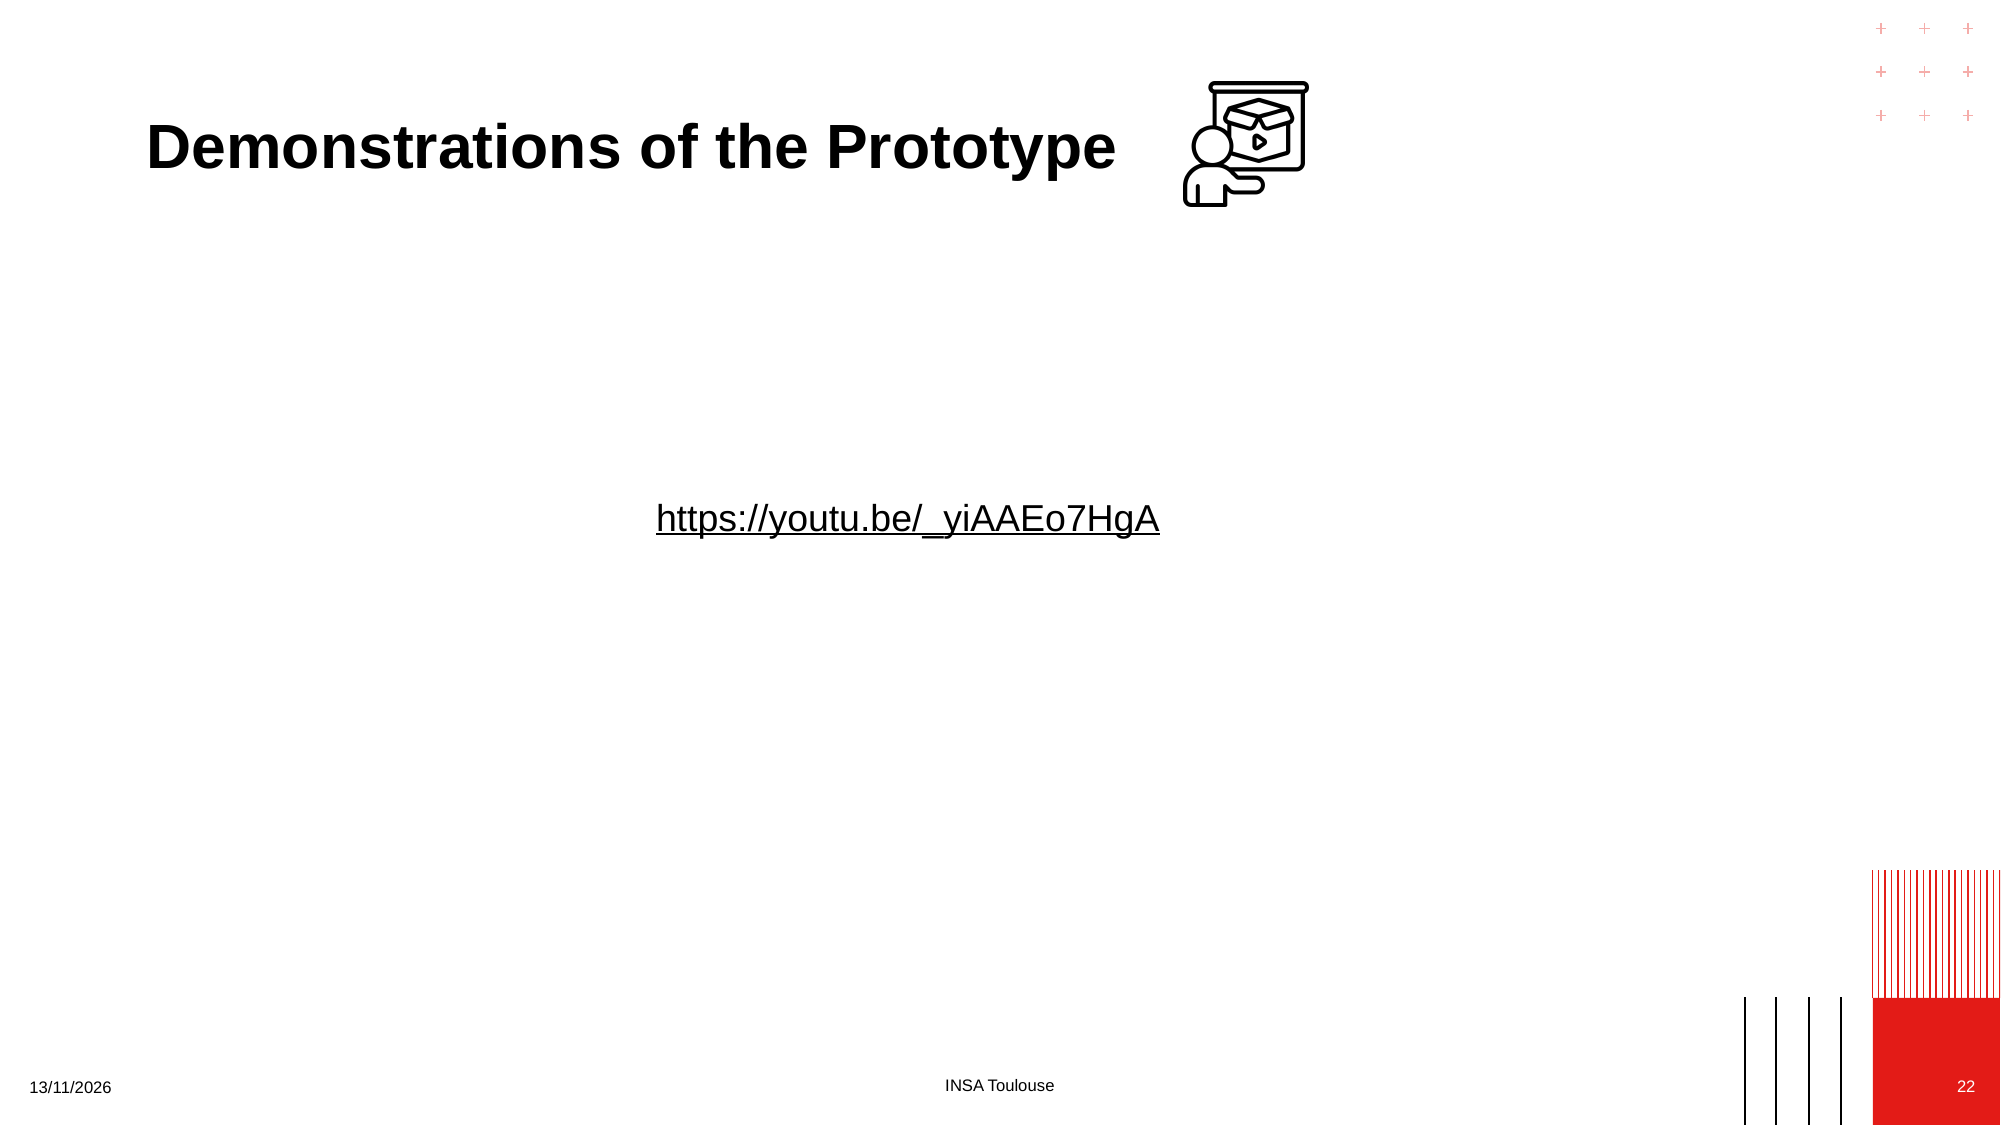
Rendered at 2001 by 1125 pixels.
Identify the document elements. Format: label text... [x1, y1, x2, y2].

text_box https://youtu.be/_yiAAEo7HgA [641, 486, 1254, 592]
slide_number 22 [1531, 1065, 1982, 1106]
footer INSA Toulouse [662, 1064, 1338, 1105]
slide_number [23, 1066, 474, 1107]
title Demonstrations of the Prototype [146, 114, 1855, 239]
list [1183, 81, 1308, 207]
